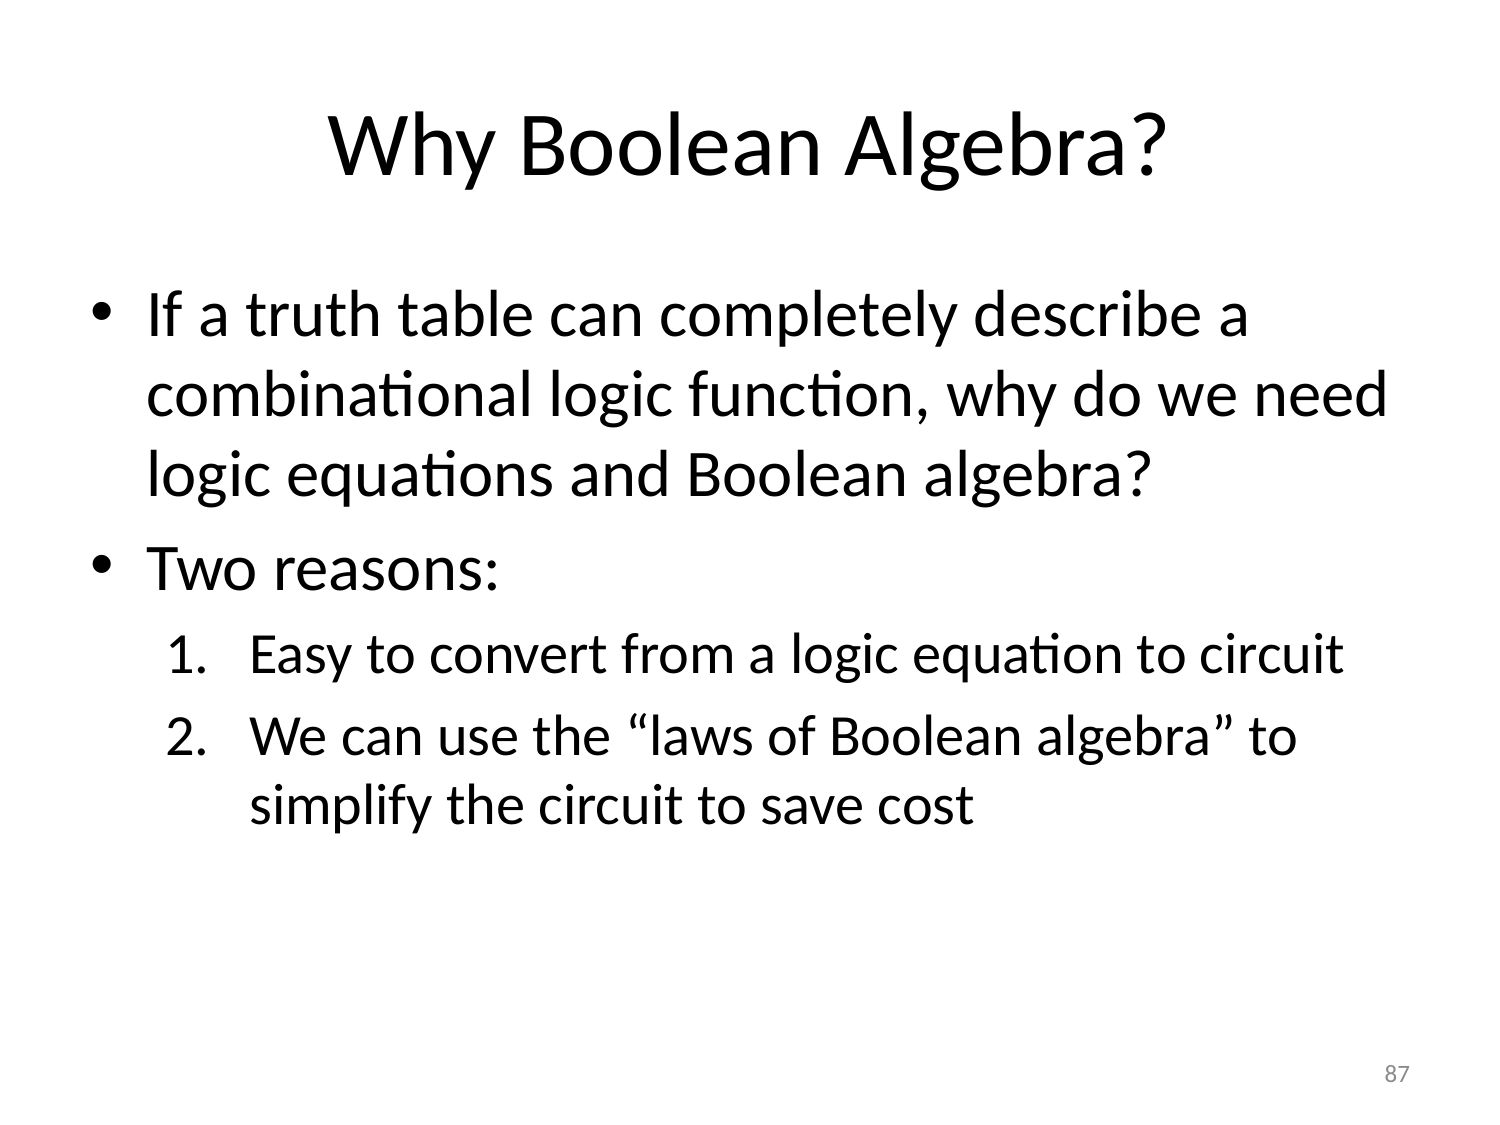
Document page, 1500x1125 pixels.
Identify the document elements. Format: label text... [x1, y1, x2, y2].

slide_number 87 [1074, 1042, 1425, 1103]
list If a truth table can completely describe a combinational logic function, why do we need logic equations and Boolean algebra? Two reasons: Easy to convert from a logic equation to circuit We can use the “laws of Boolean algebra” to simplify the circuit to save cost [75, 262, 1425, 1005]
title Why Boolean Algebra? [75, 45, 1425, 233]
